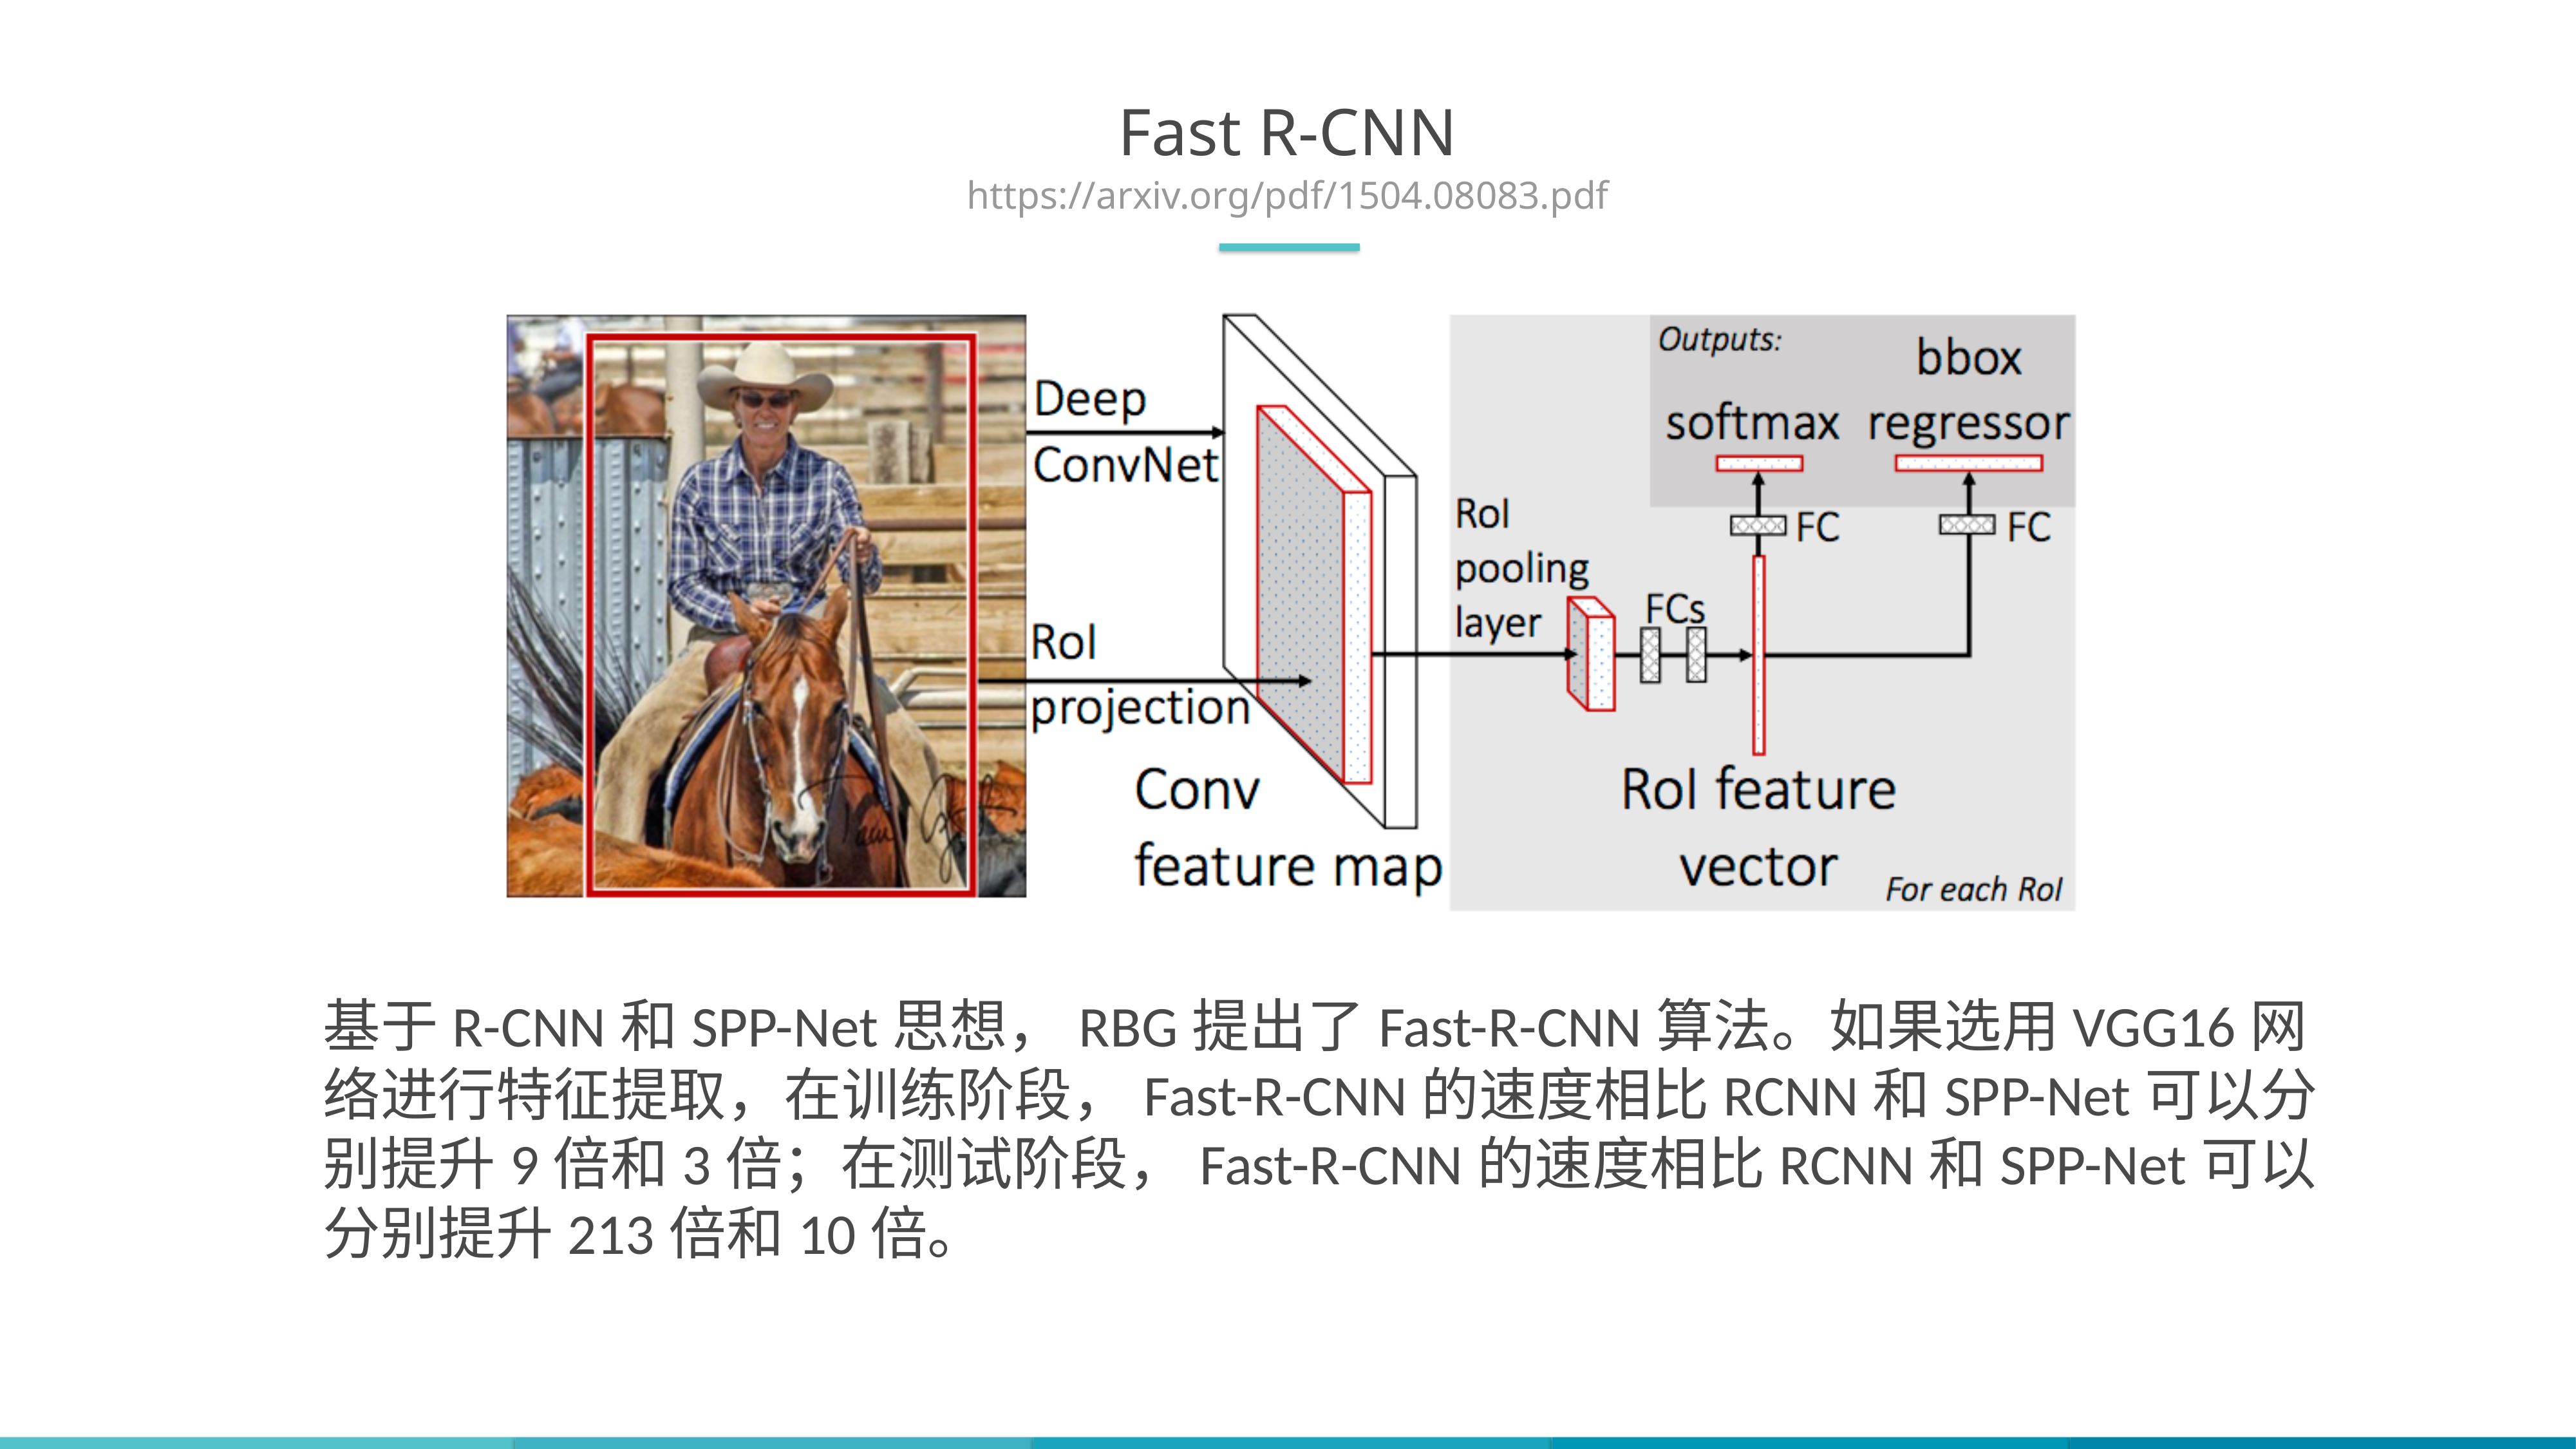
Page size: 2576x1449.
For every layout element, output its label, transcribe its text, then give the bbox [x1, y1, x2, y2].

text_box 基于R-CNN和SPP-Net思想，RBG提出了Fast-R-CNN算法。如果选用VGG16网络进行特征提取，在训练阶段，Fast-R-CNN的速度相比RCNN和SPP-Net可以分别提升9倍和3倍；在测试阶段，Fast-R-CNN的速度相比RCNN和SPP-Net可以分别提升213倍和10倍。 [314, 983, 2370, 1271]
text_box https://arxiv.org/pdf/1504.08083.pdf [957, 175, 1619, 222]
text_box [1219, 243, 1360, 251]
text_box Fast R-CNN [1108, 100, 1467, 173]
picture [468, 279, 2107, 934]
